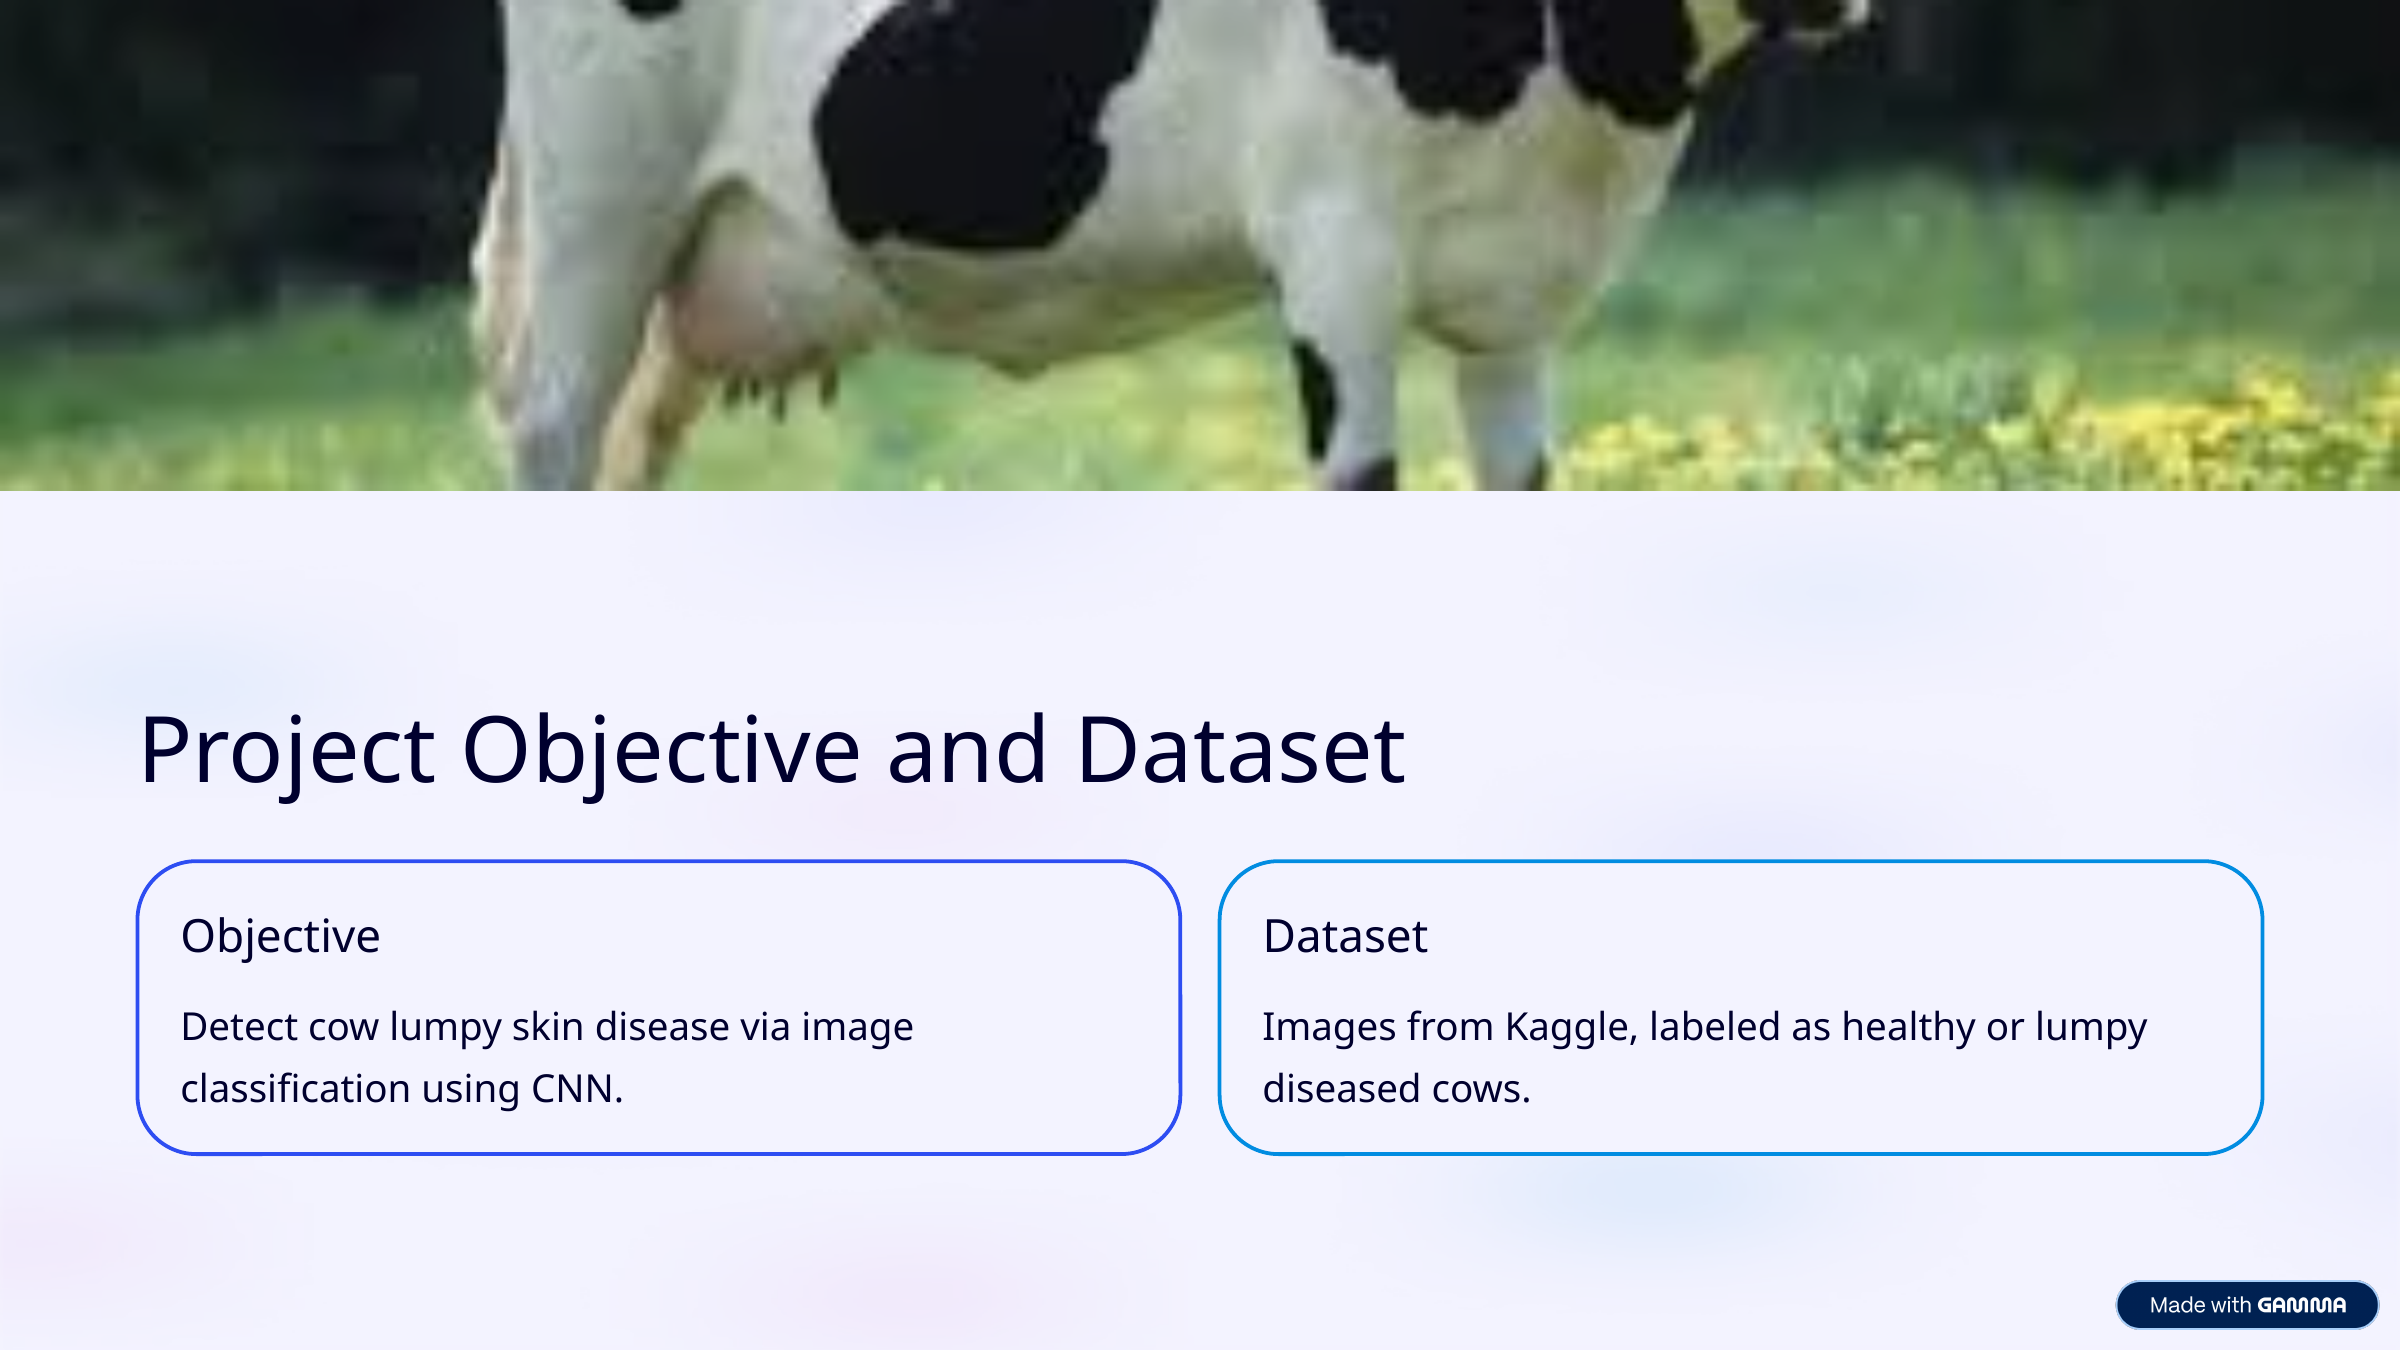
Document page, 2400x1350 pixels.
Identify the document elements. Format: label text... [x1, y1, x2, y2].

text_box [137, 861, 1181, 1155]
picture [0, 0, 2400, 491]
text_box [1219, 861, 2263, 1155]
picture [2106, 1271, 2389, 1339]
text_box Images from Kaggle, labeled as healthy or lumpy diseased cows. [1262, 985, 2220, 1111]
text_box Project Objective and Dataset [137, 686, 1388, 803]
text_box Detect cow lumpy skin disease via image classification using CNN. [180, 985, 1138, 1111]
text_box Objective [180, 904, 643, 962]
text_box Dataset [1262, 904, 1725, 962]
